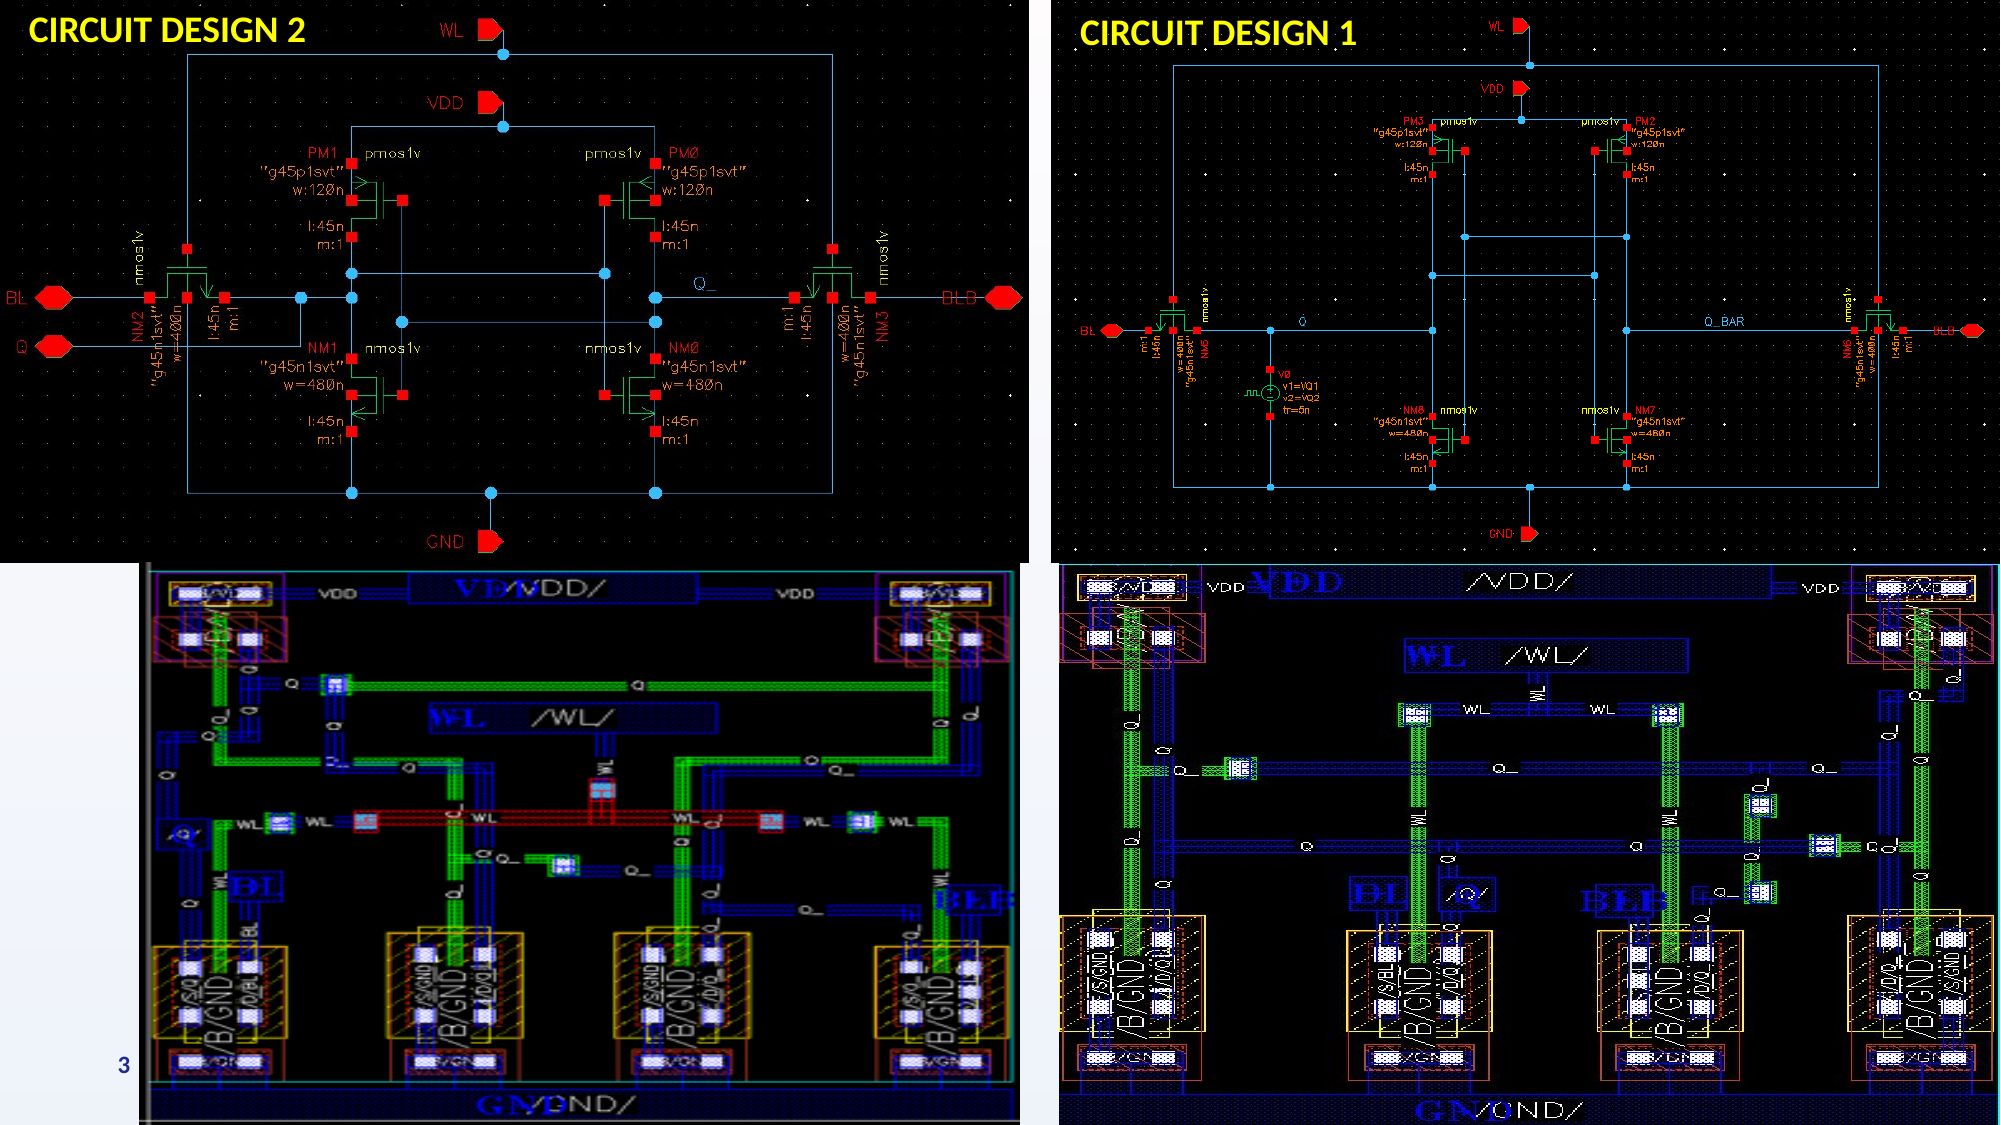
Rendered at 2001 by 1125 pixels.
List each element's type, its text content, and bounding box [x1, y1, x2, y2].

slide_number 3 [42, 1041, 139, 1087]
picture [1051, 0, 2000, 1125]
picture [0, 0, 1029, 1125]
